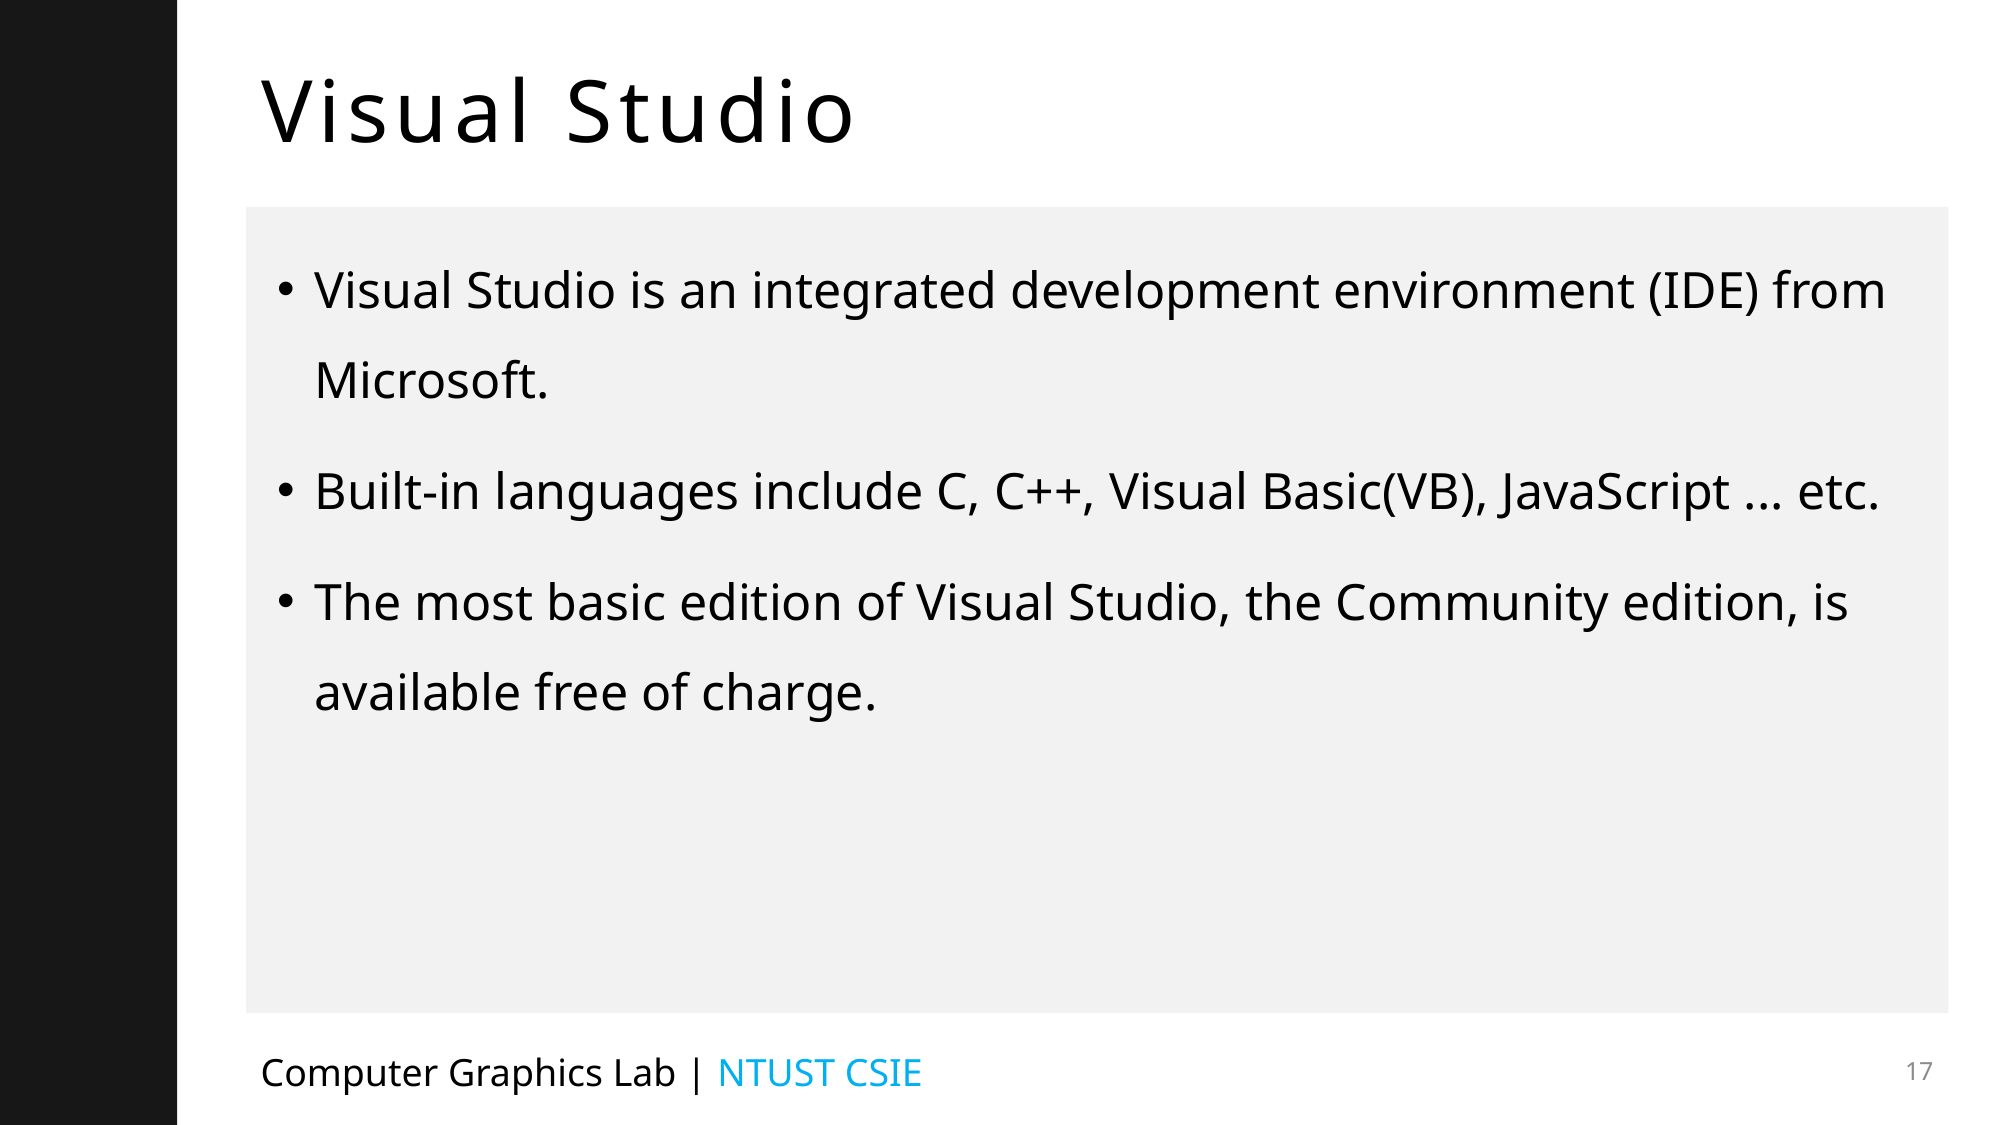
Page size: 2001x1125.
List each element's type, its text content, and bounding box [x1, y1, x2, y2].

list Visual Studio is an integrated development environment (IDE) from Microsoft. Built-in languages include C, C++, Visual Basic(VB), JavaScript ... etc. The most basic edition of Visual Studio, the Community edition, is available free of charge. [262, 220, 1932, 999]
title Visual Studio [246, 59, 1949, 169]
